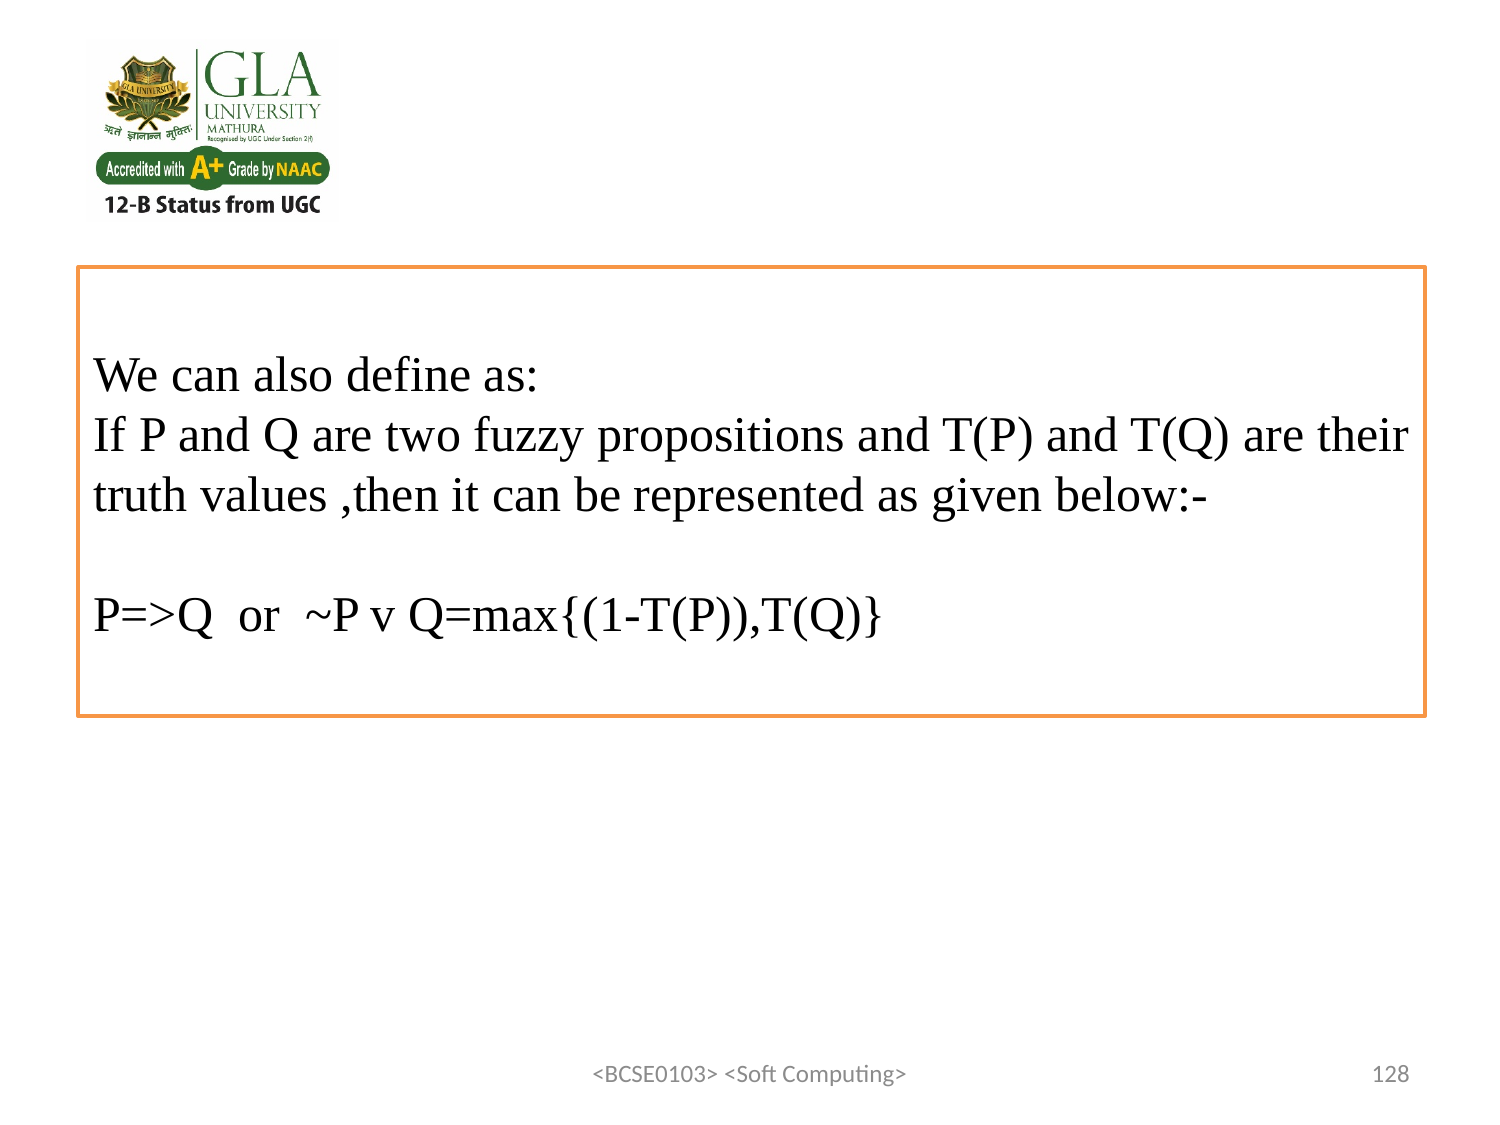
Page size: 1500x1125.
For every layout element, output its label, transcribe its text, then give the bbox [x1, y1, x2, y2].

text_box We can also define as: If P and Q are two fuzzy propositions and T(P) and T(Q) are their truth values ,then it can be represented as given below:- P=>Q or ~P v Q=max{(1-T(P)),T(Q)} [76, 265, 1427, 718]
picture [86, 39, 339, 222]
slide_number 128 [1074, 1042, 1425, 1103]
footer <BCSE0103> <Soft Computing> [512, 1042, 988, 1103]
